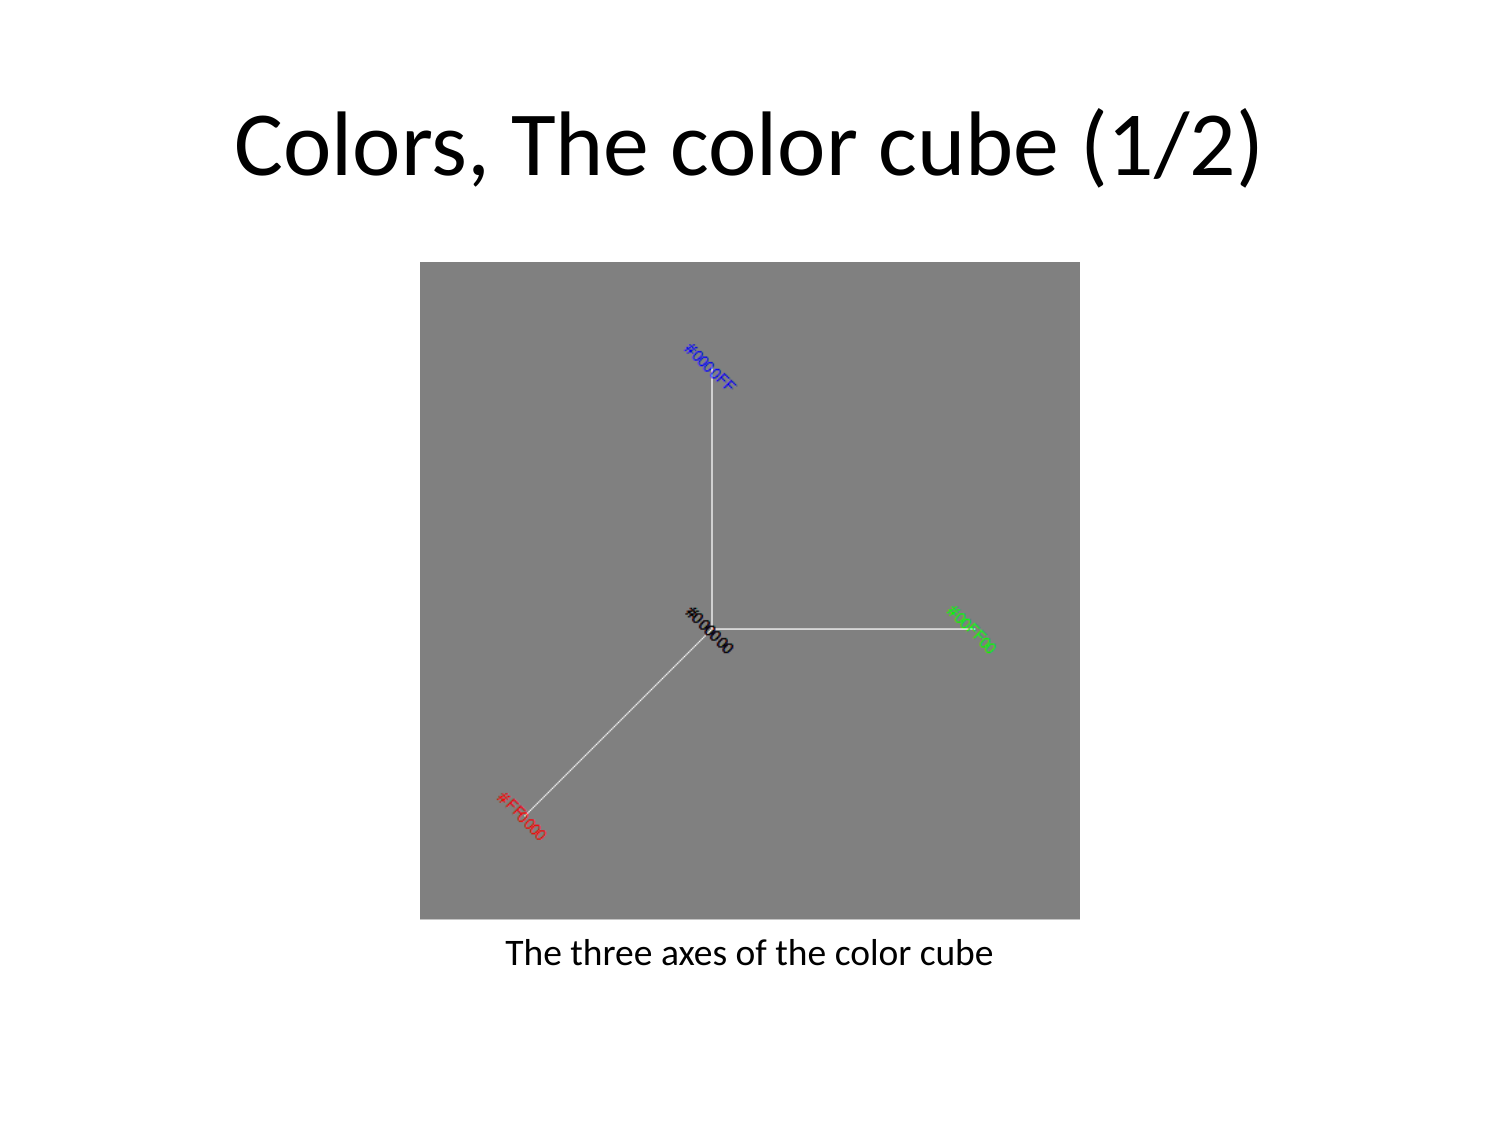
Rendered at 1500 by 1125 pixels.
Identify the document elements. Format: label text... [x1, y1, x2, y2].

text_box The three axes of the color cube [74, 920, 1425, 1005]
picture [420, 262, 1080, 921]
title Colors, The color cube (1/2) [75, 45, 1425, 233]
